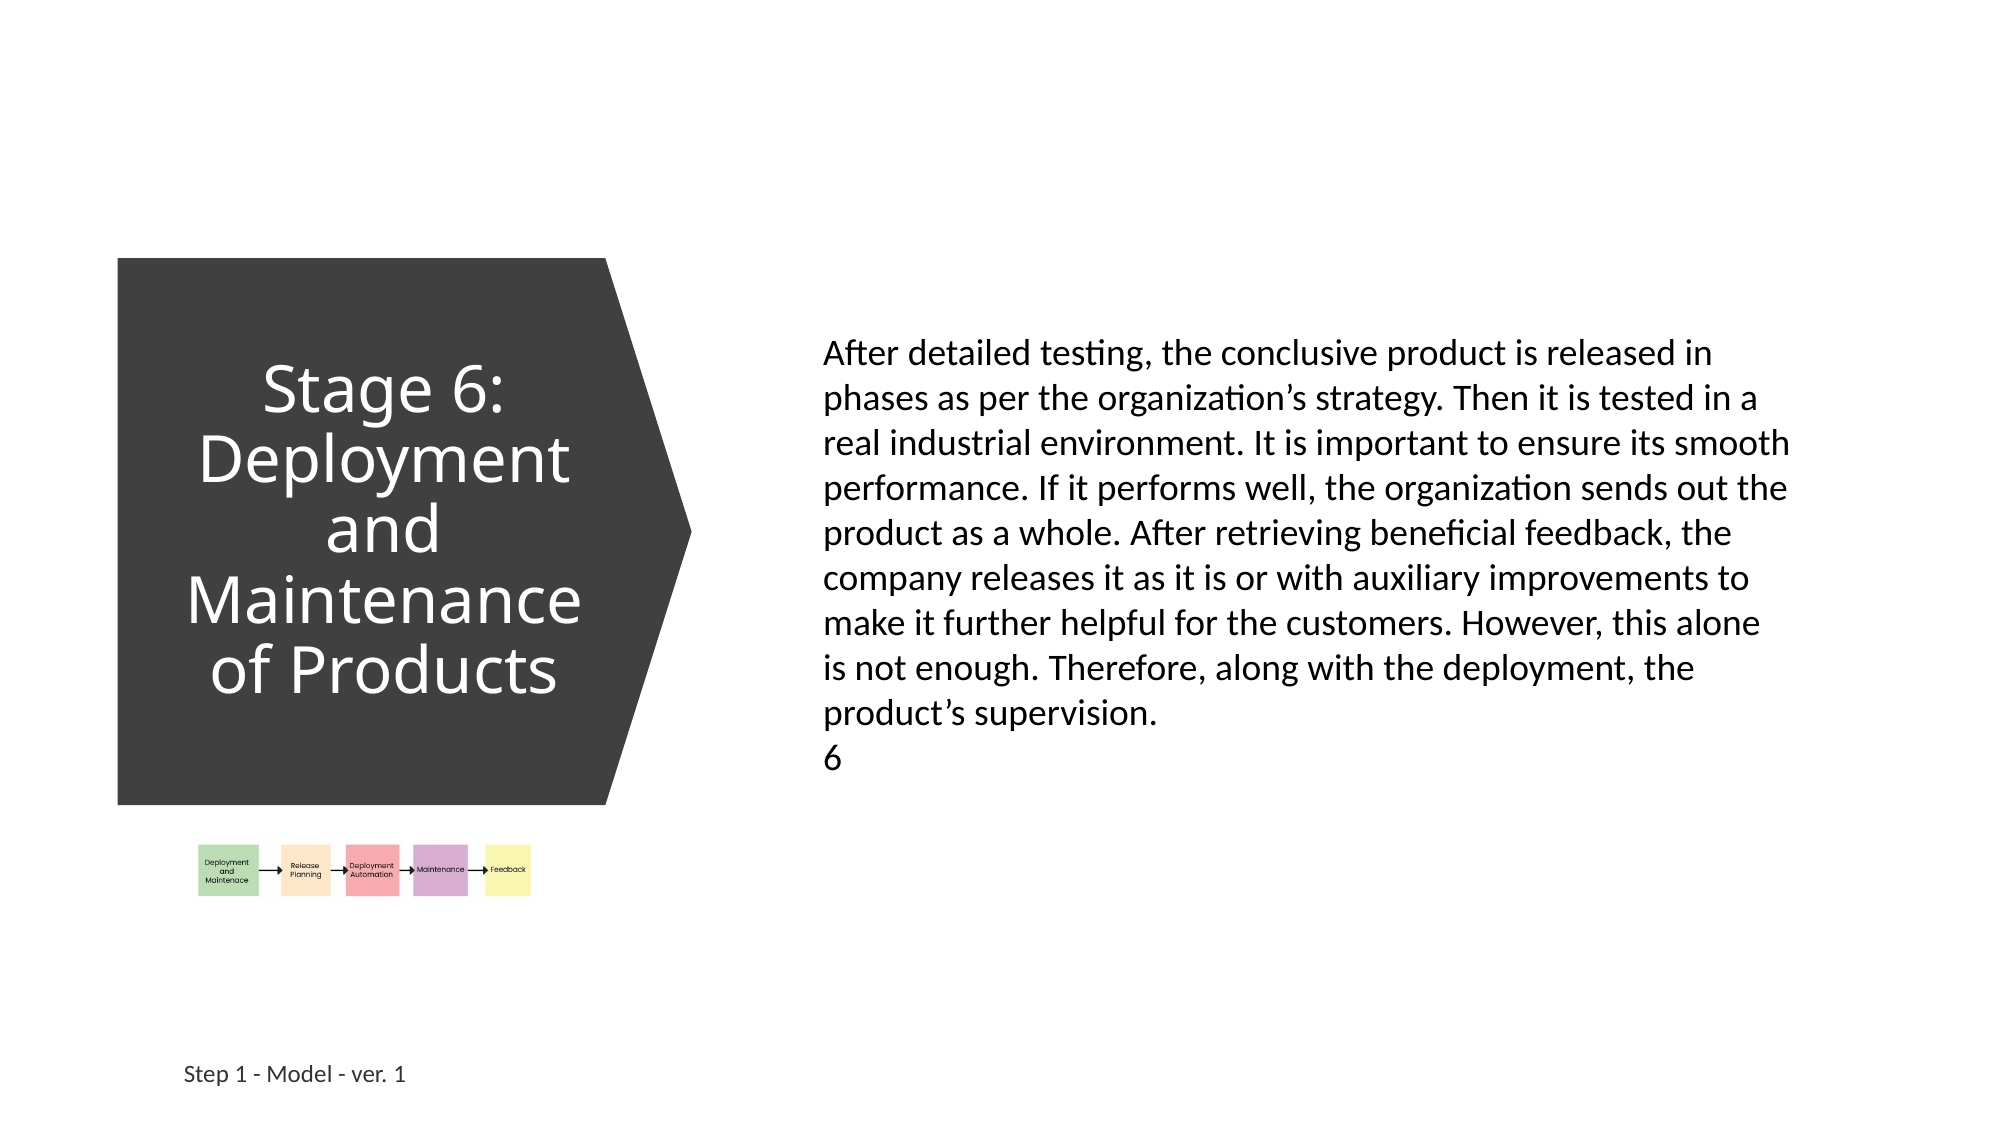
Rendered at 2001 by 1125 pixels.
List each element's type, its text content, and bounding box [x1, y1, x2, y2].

picture [193, 837, 537, 902]
footer Step 1 - Model - ver. 1 [168, 1042, 1188, 1103]
title Stage 6: Deployment and Maintenance of Products [168, 322, 601, 741]
text_box [116, 257, 693, 807]
text_box After detailed testing, the conclusive product is released in phases as per the organization’s strategy. Then it is tested in a real industrial environment. It is important to ensure its smooth performance. If it performs well, the organization sends out the product as a whole. After retrieving beneficial feedback, the company releases it as it is or with auxiliary improvements to make it further helpful for the customers. However, this alone is not enough. Therefore, along with the deployment, the product’s supervision. 6 [808, 320, 1809, 786]
